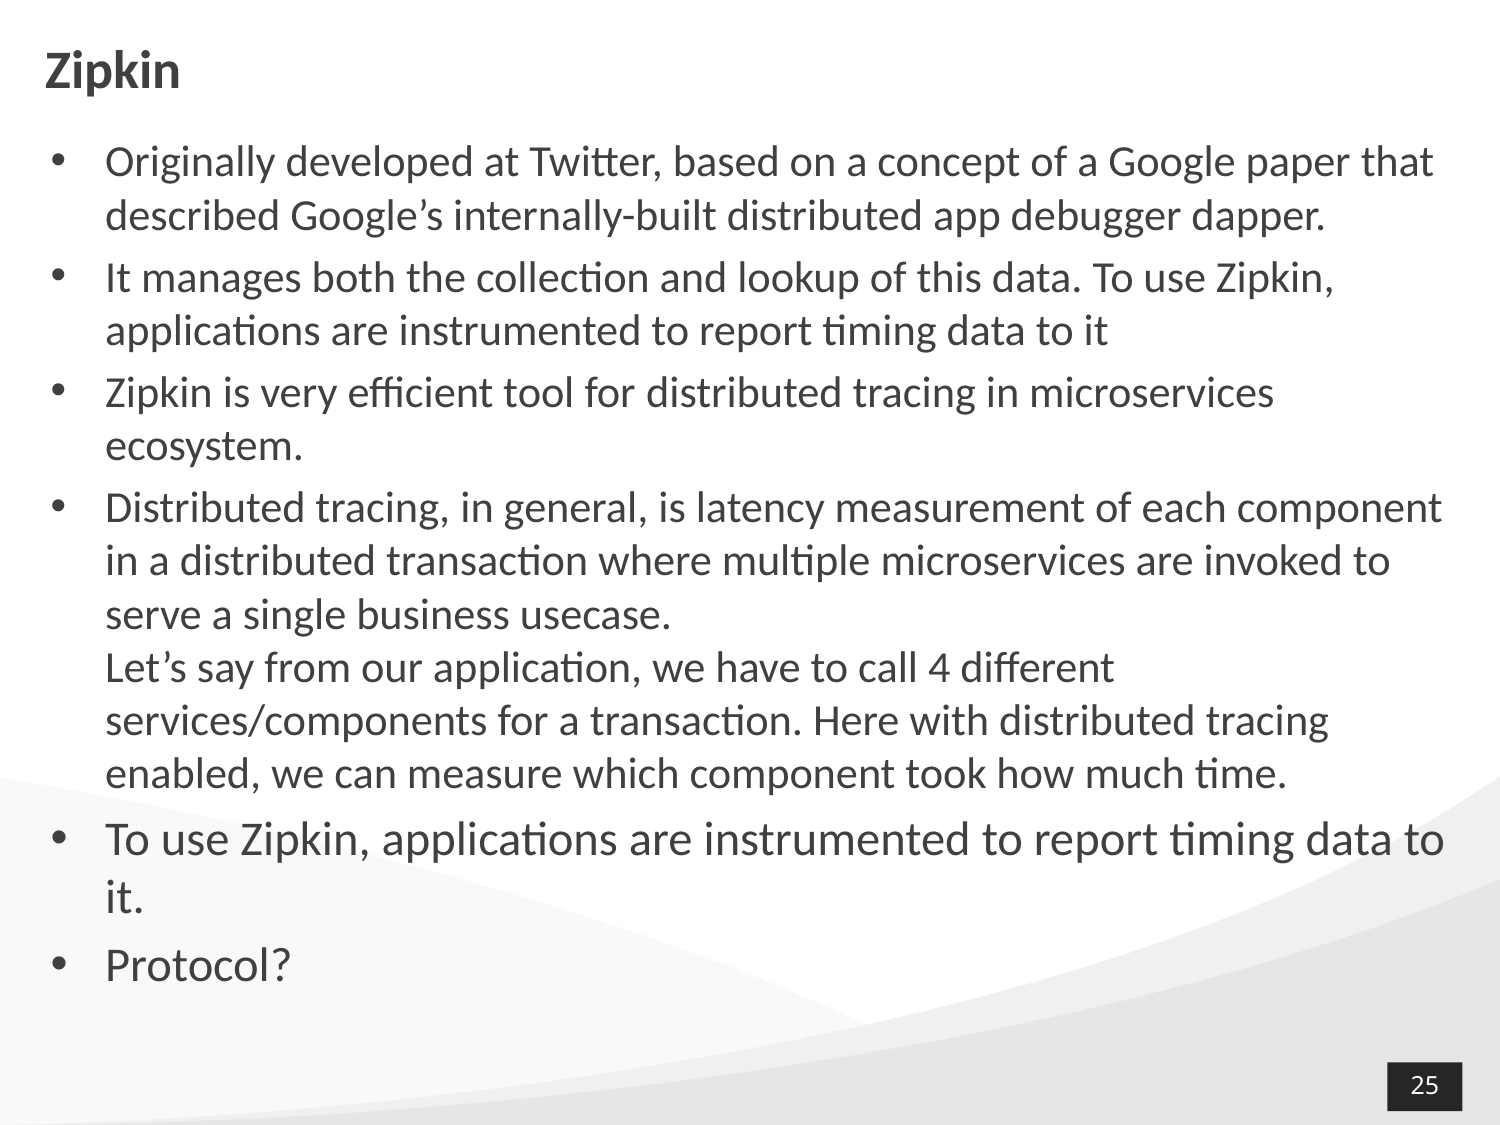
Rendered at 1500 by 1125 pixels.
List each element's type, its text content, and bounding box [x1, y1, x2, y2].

title Zipkin [30, 21, 1478, 113]
text_box Originally developed at Twitter, based on a concept of a Google paper that described Google’s internally-built distributed app debugger dapper. It manages both the collection and lookup of this data. To use Zipkin, applications are instrumented to report timing data to it Zipkin is very efficient tool for distributed tracing in microservices ecosystem. Distributed tracing, in general, is latency measurement of each component in a distributed transaction where multiple microservices are invoked to serve a single business usecase. Let’s say from our application, we have to call 4 different services/components for a transaction. Here with distributed tracing enabled, we can measure which component took how much time. To use Zipkin, applications are instrumented to report timing data to it. Protocol? [35, 125, 1478, 1000]
picture [0, 0, 1500, 1125]
